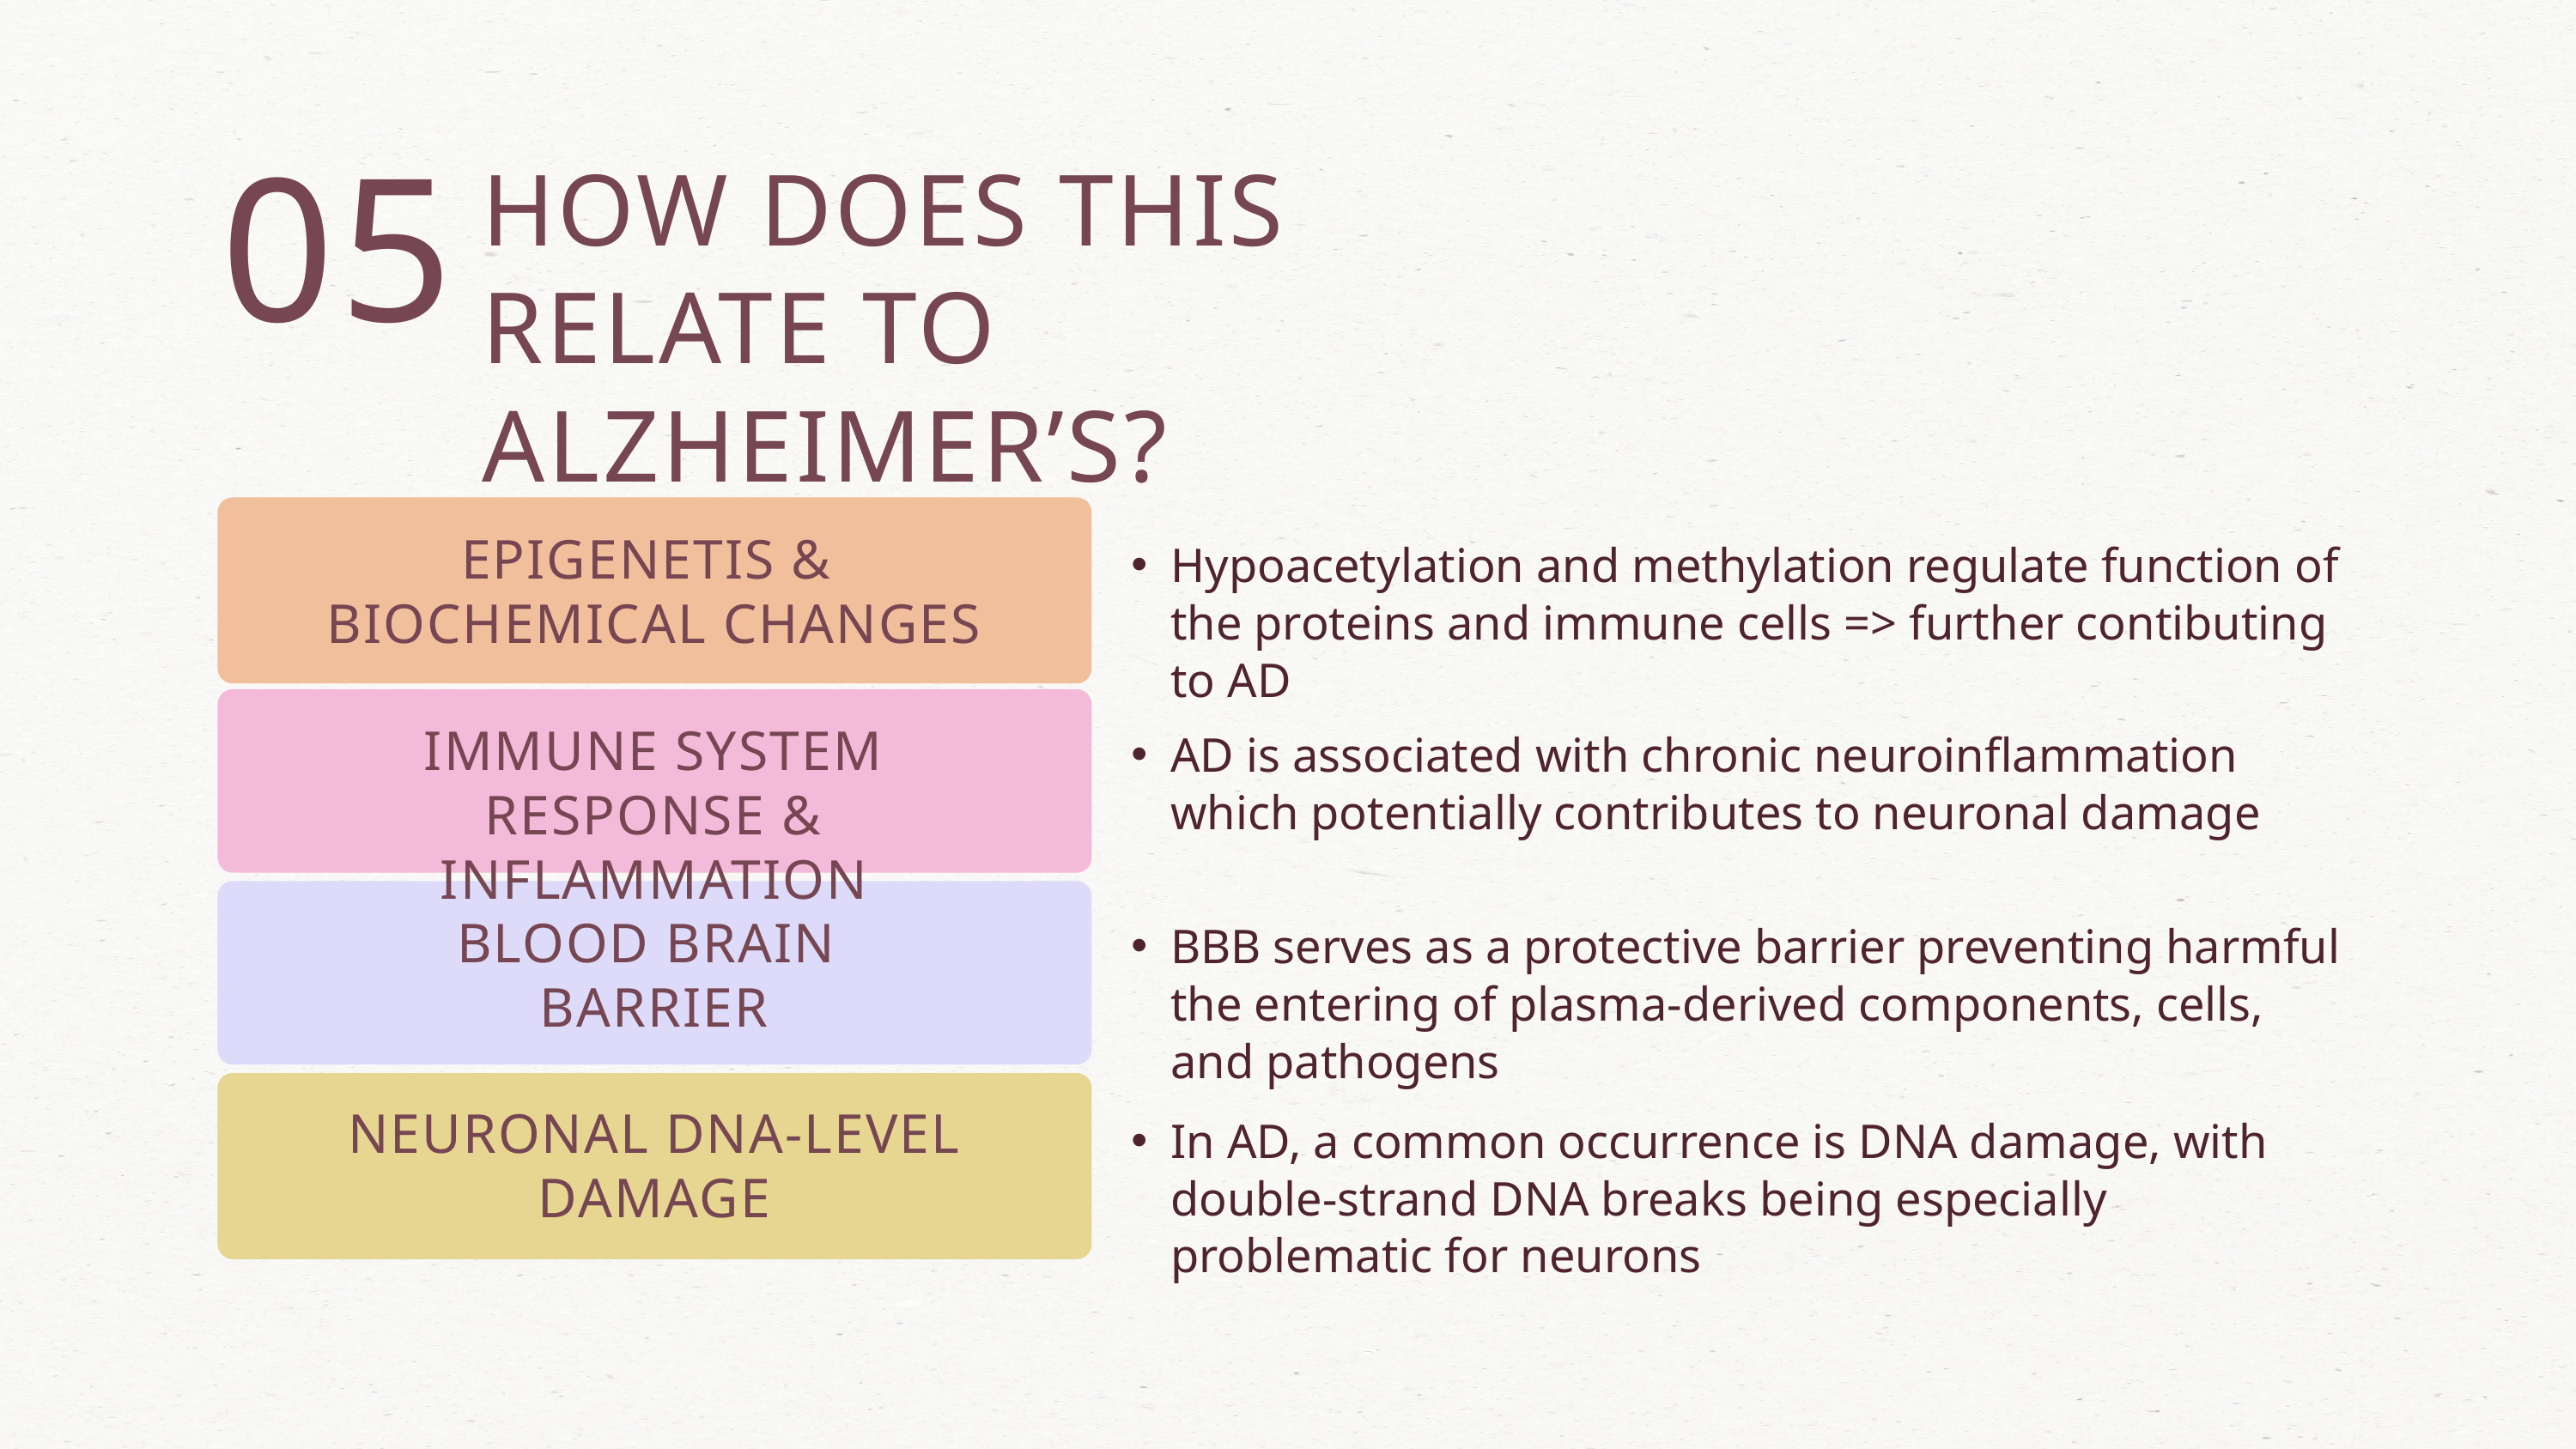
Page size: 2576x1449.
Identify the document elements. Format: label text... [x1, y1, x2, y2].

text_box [217, 497, 1092, 684]
text_box BBB serves as a protective barrier preventing harmful the entering of plasma-derived components, cells, and pathogens [1094, 916, 2357, 1088]
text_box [217, 881, 1092, 1065]
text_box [217, 688, 1092, 873]
text_box Hypoacetylation and methylation regulate function of the proteins and immune cells => further contibuting to AD [1096, 534, 2357, 706]
text_box In AD, a common occurrence is DNA damage, with double-strand DNA breaks being especially problematic for neurons [1091, 1110, 2357, 1282]
text_box [0, 0, 2576, 1449]
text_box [217, 1072, 1092, 1260]
text_box AD is associated with chronic neuroinflammation which potentially contributes to neuronal damage [1094, 724, 2357, 896]
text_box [217, 144, 1631, 384]
